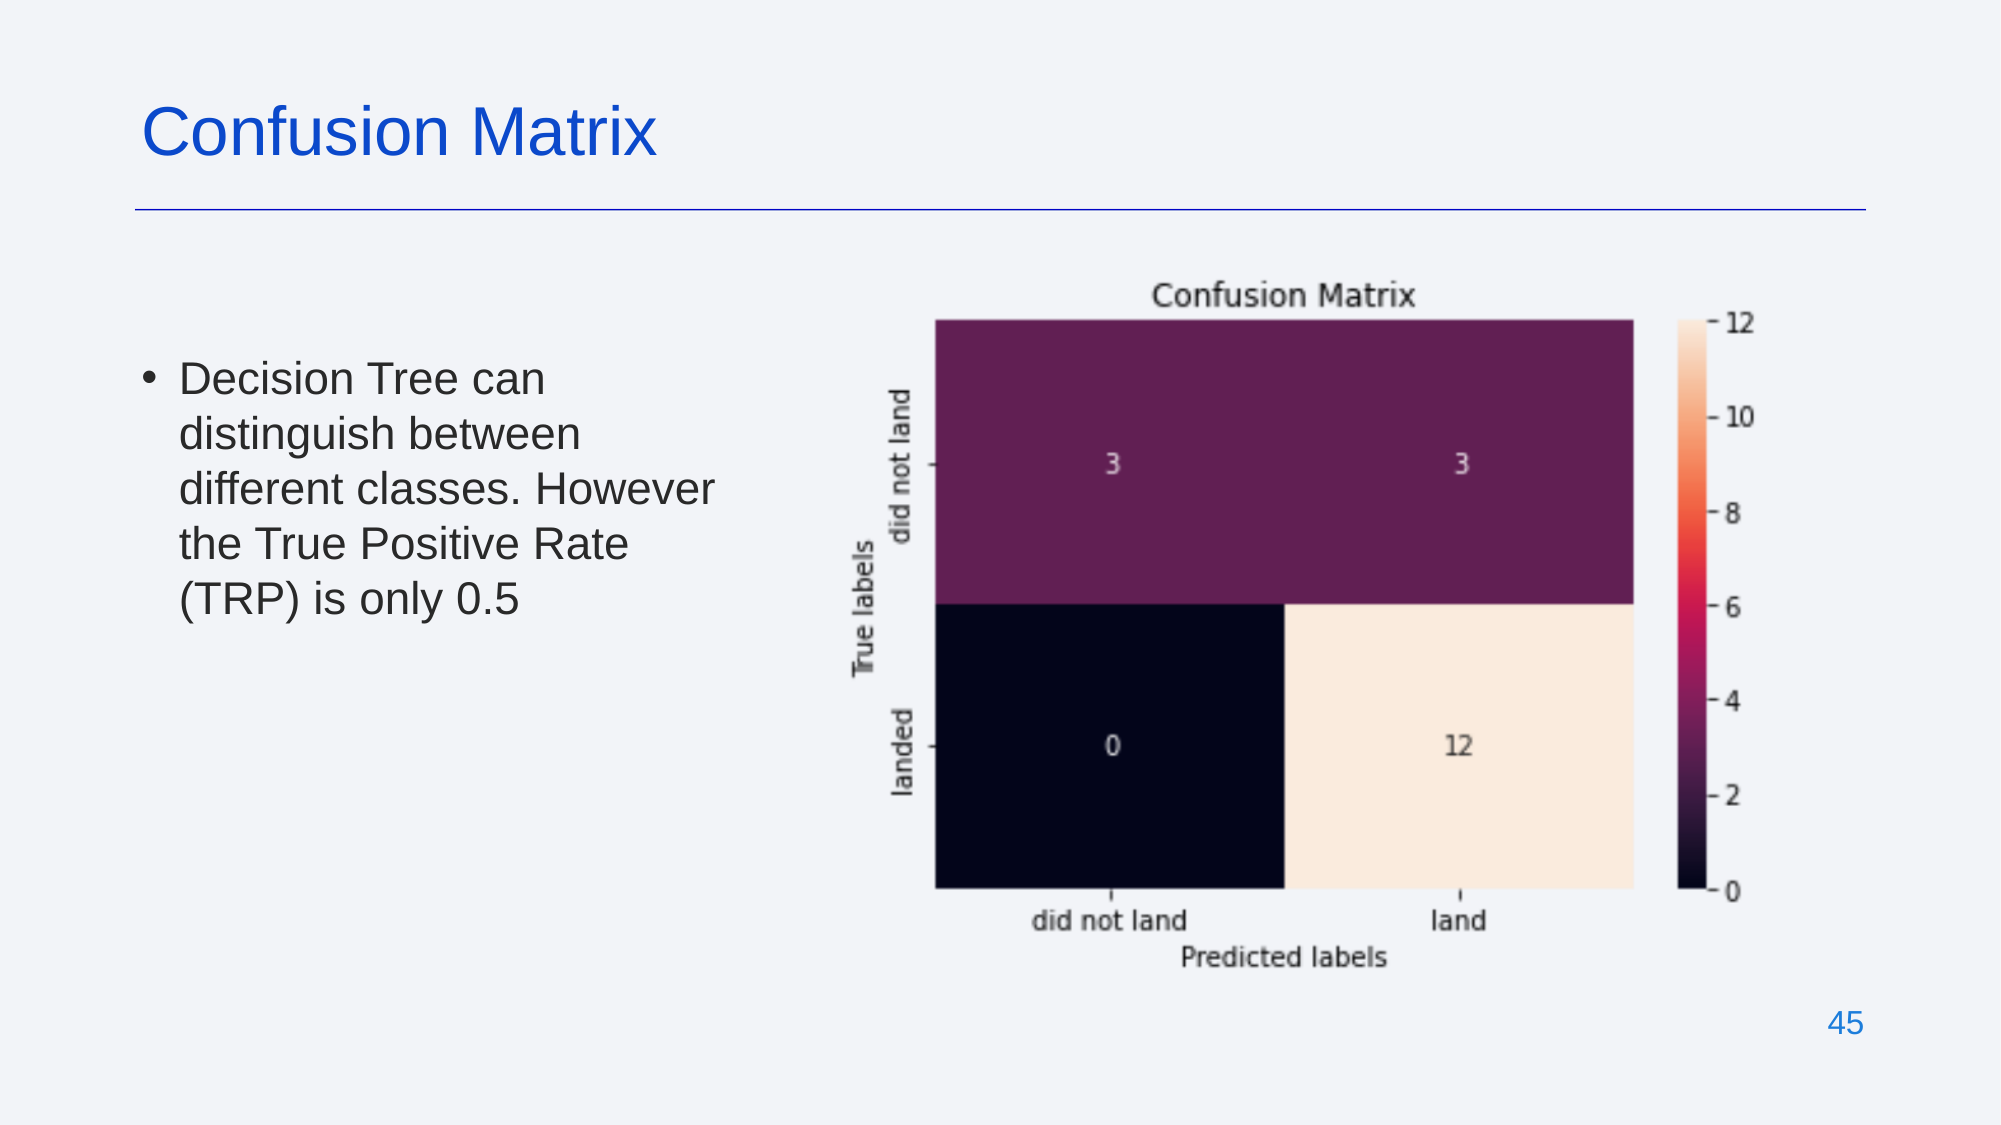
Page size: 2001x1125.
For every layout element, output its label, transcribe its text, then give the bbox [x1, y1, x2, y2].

text_box Confusion Matrix [126, 88, 1852, 179]
list Decision Tree can distinguish between different classes. However the True Positive Rate (TRP) is only 0.5 [126, 341, 742, 967]
slide_number ‹#› [1429, 988, 1880, 1055]
picture [0, 0, 2001, 1125]
